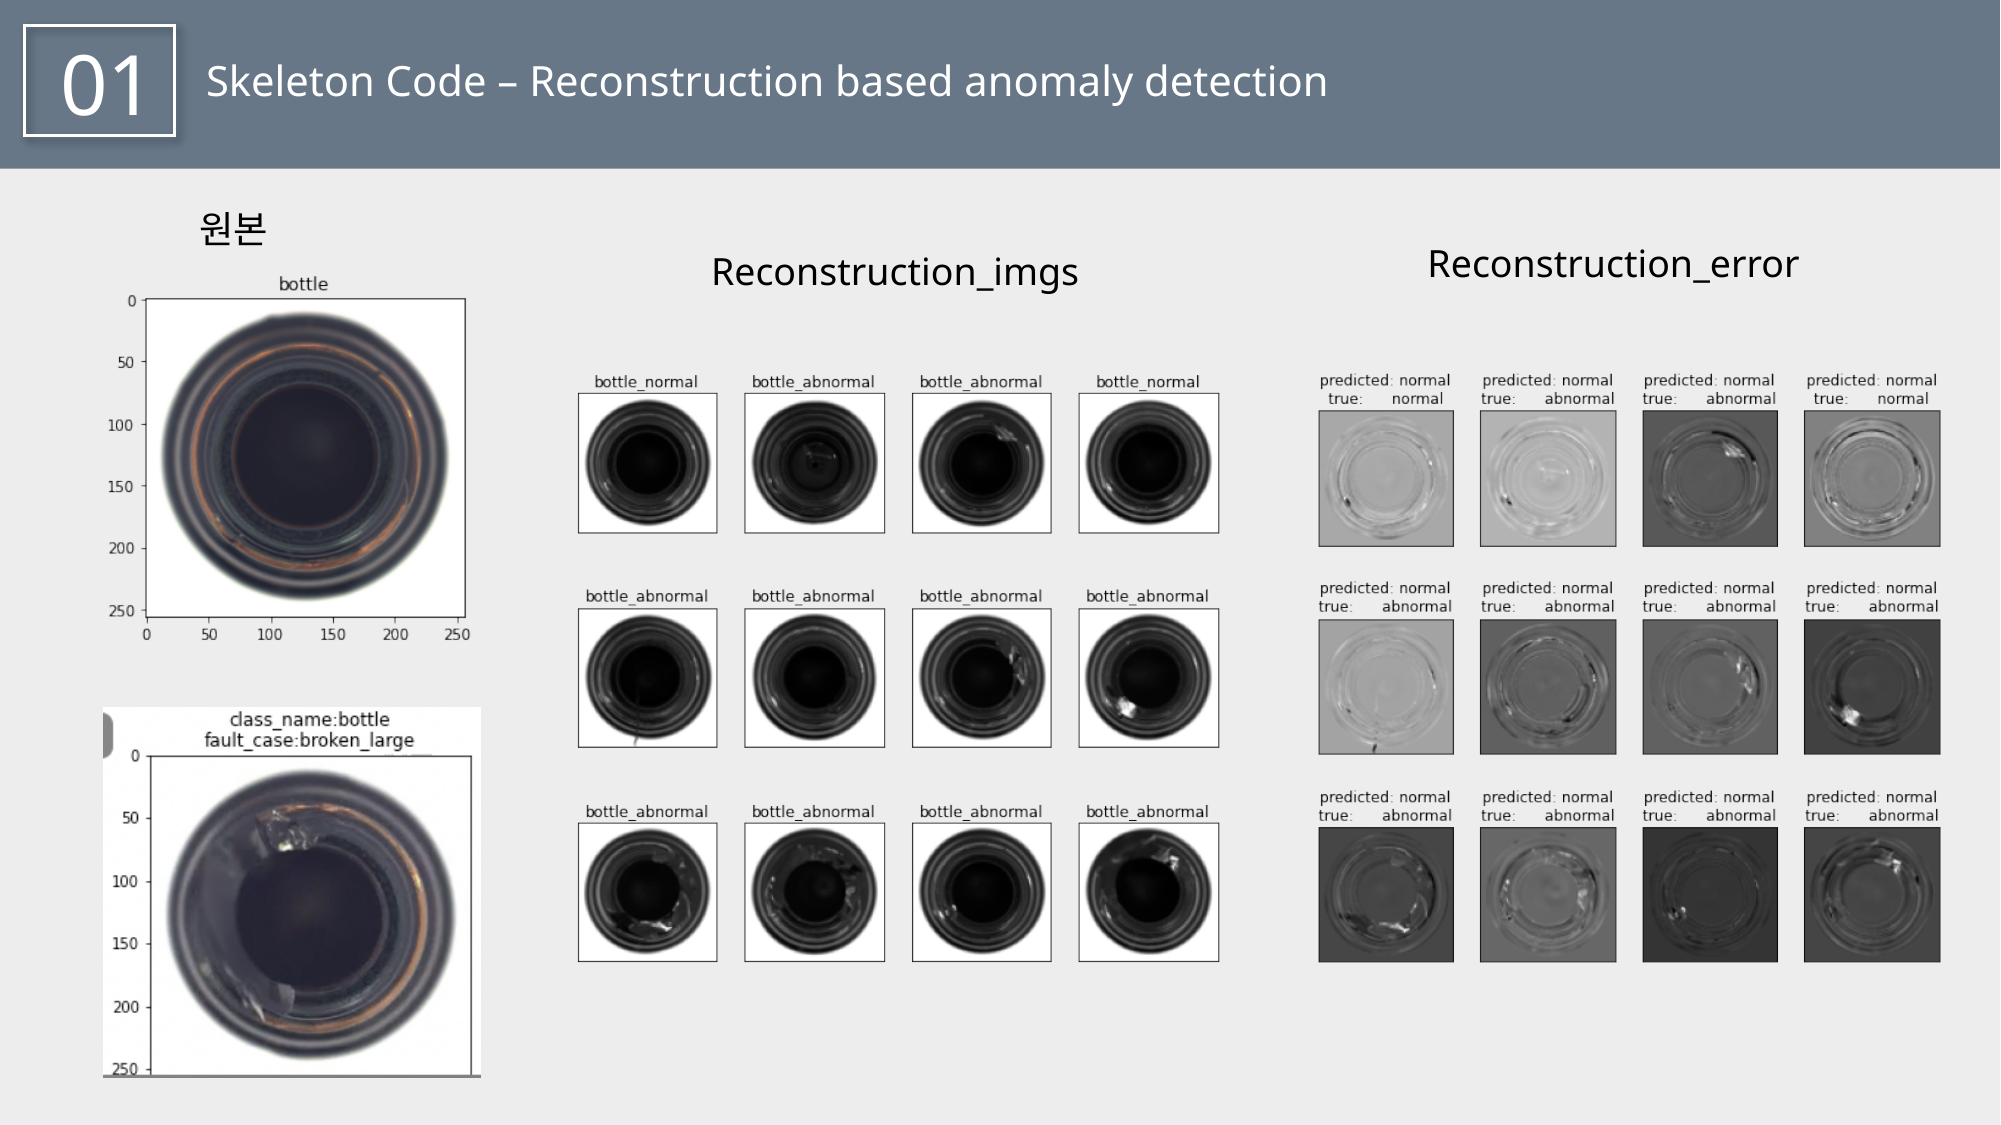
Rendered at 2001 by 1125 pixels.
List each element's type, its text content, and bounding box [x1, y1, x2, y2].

text_box Skeleton Code – Reconstruction based anomaly detection [191, 47, 1423, 113]
text_box [23, 24, 176, 137]
picture [97, 266, 481, 652]
picture [1305, 365, 1947, 975]
text_box 01 [45, 25, 171, 140]
picture [564, 365, 1226, 975]
text_box [0, 0, 2000, 170]
text_box 원본 [184, 198, 284, 258]
text_box Reconstruction_imgs [696, 240, 1095, 300]
picture [103, 707, 481, 1078]
text_box Reconstruction_error [1412, 232, 1815, 292]
